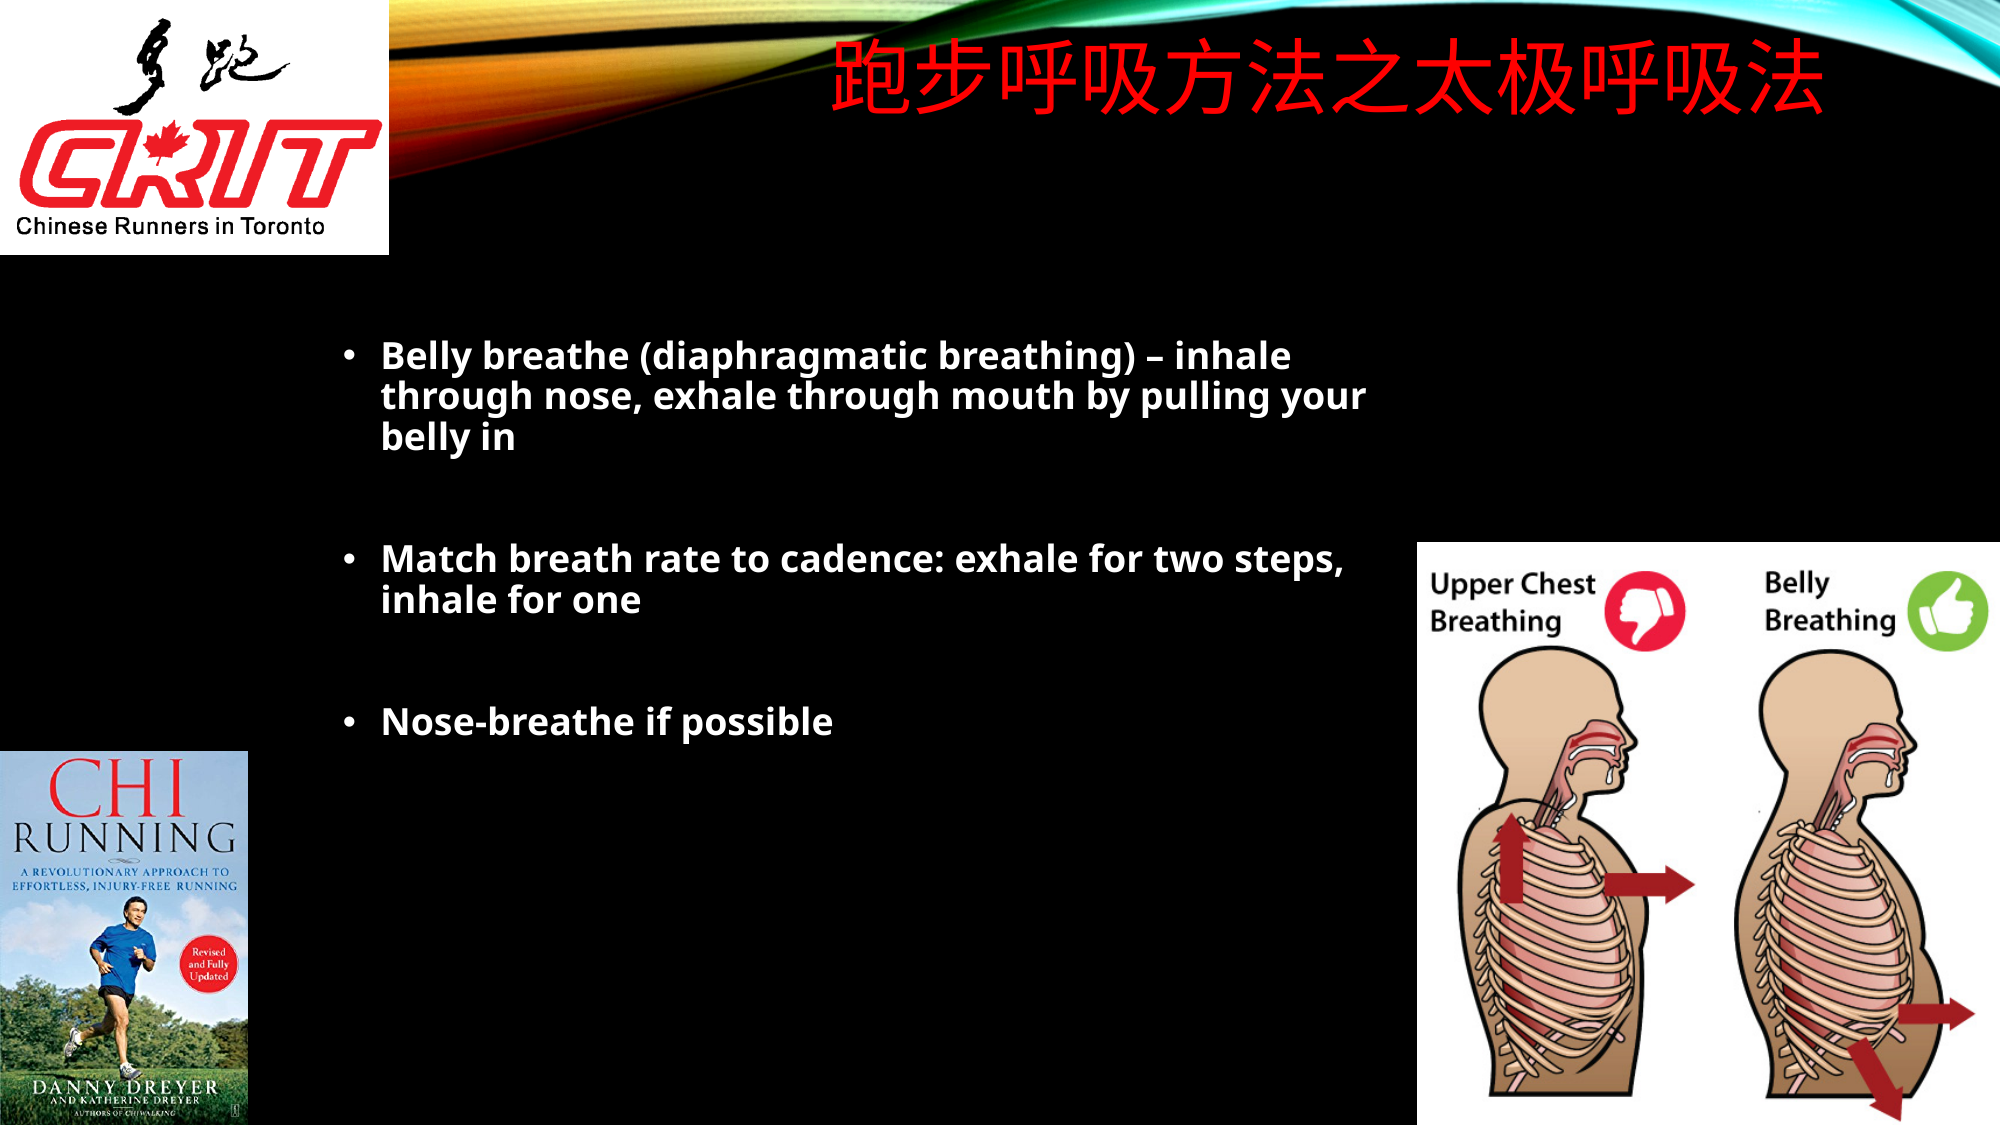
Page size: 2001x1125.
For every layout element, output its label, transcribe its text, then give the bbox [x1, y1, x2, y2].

title 跑步呼吸方法之太极呼吸法 [814, 27, 1941, 237]
list Belly breathe (diaphragmatic breathing) – inhale through nose, exhale through mouth by pulling your belly in Match breath rate to cadence: exhale for two steps, inhale for one Nose-breathe if possible [327, 329, 1394, 796]
picture [0, 0, 2000, 255]
picture [0, 750, 248, 1125]
picture [1416, 541, 2000, 1125]
